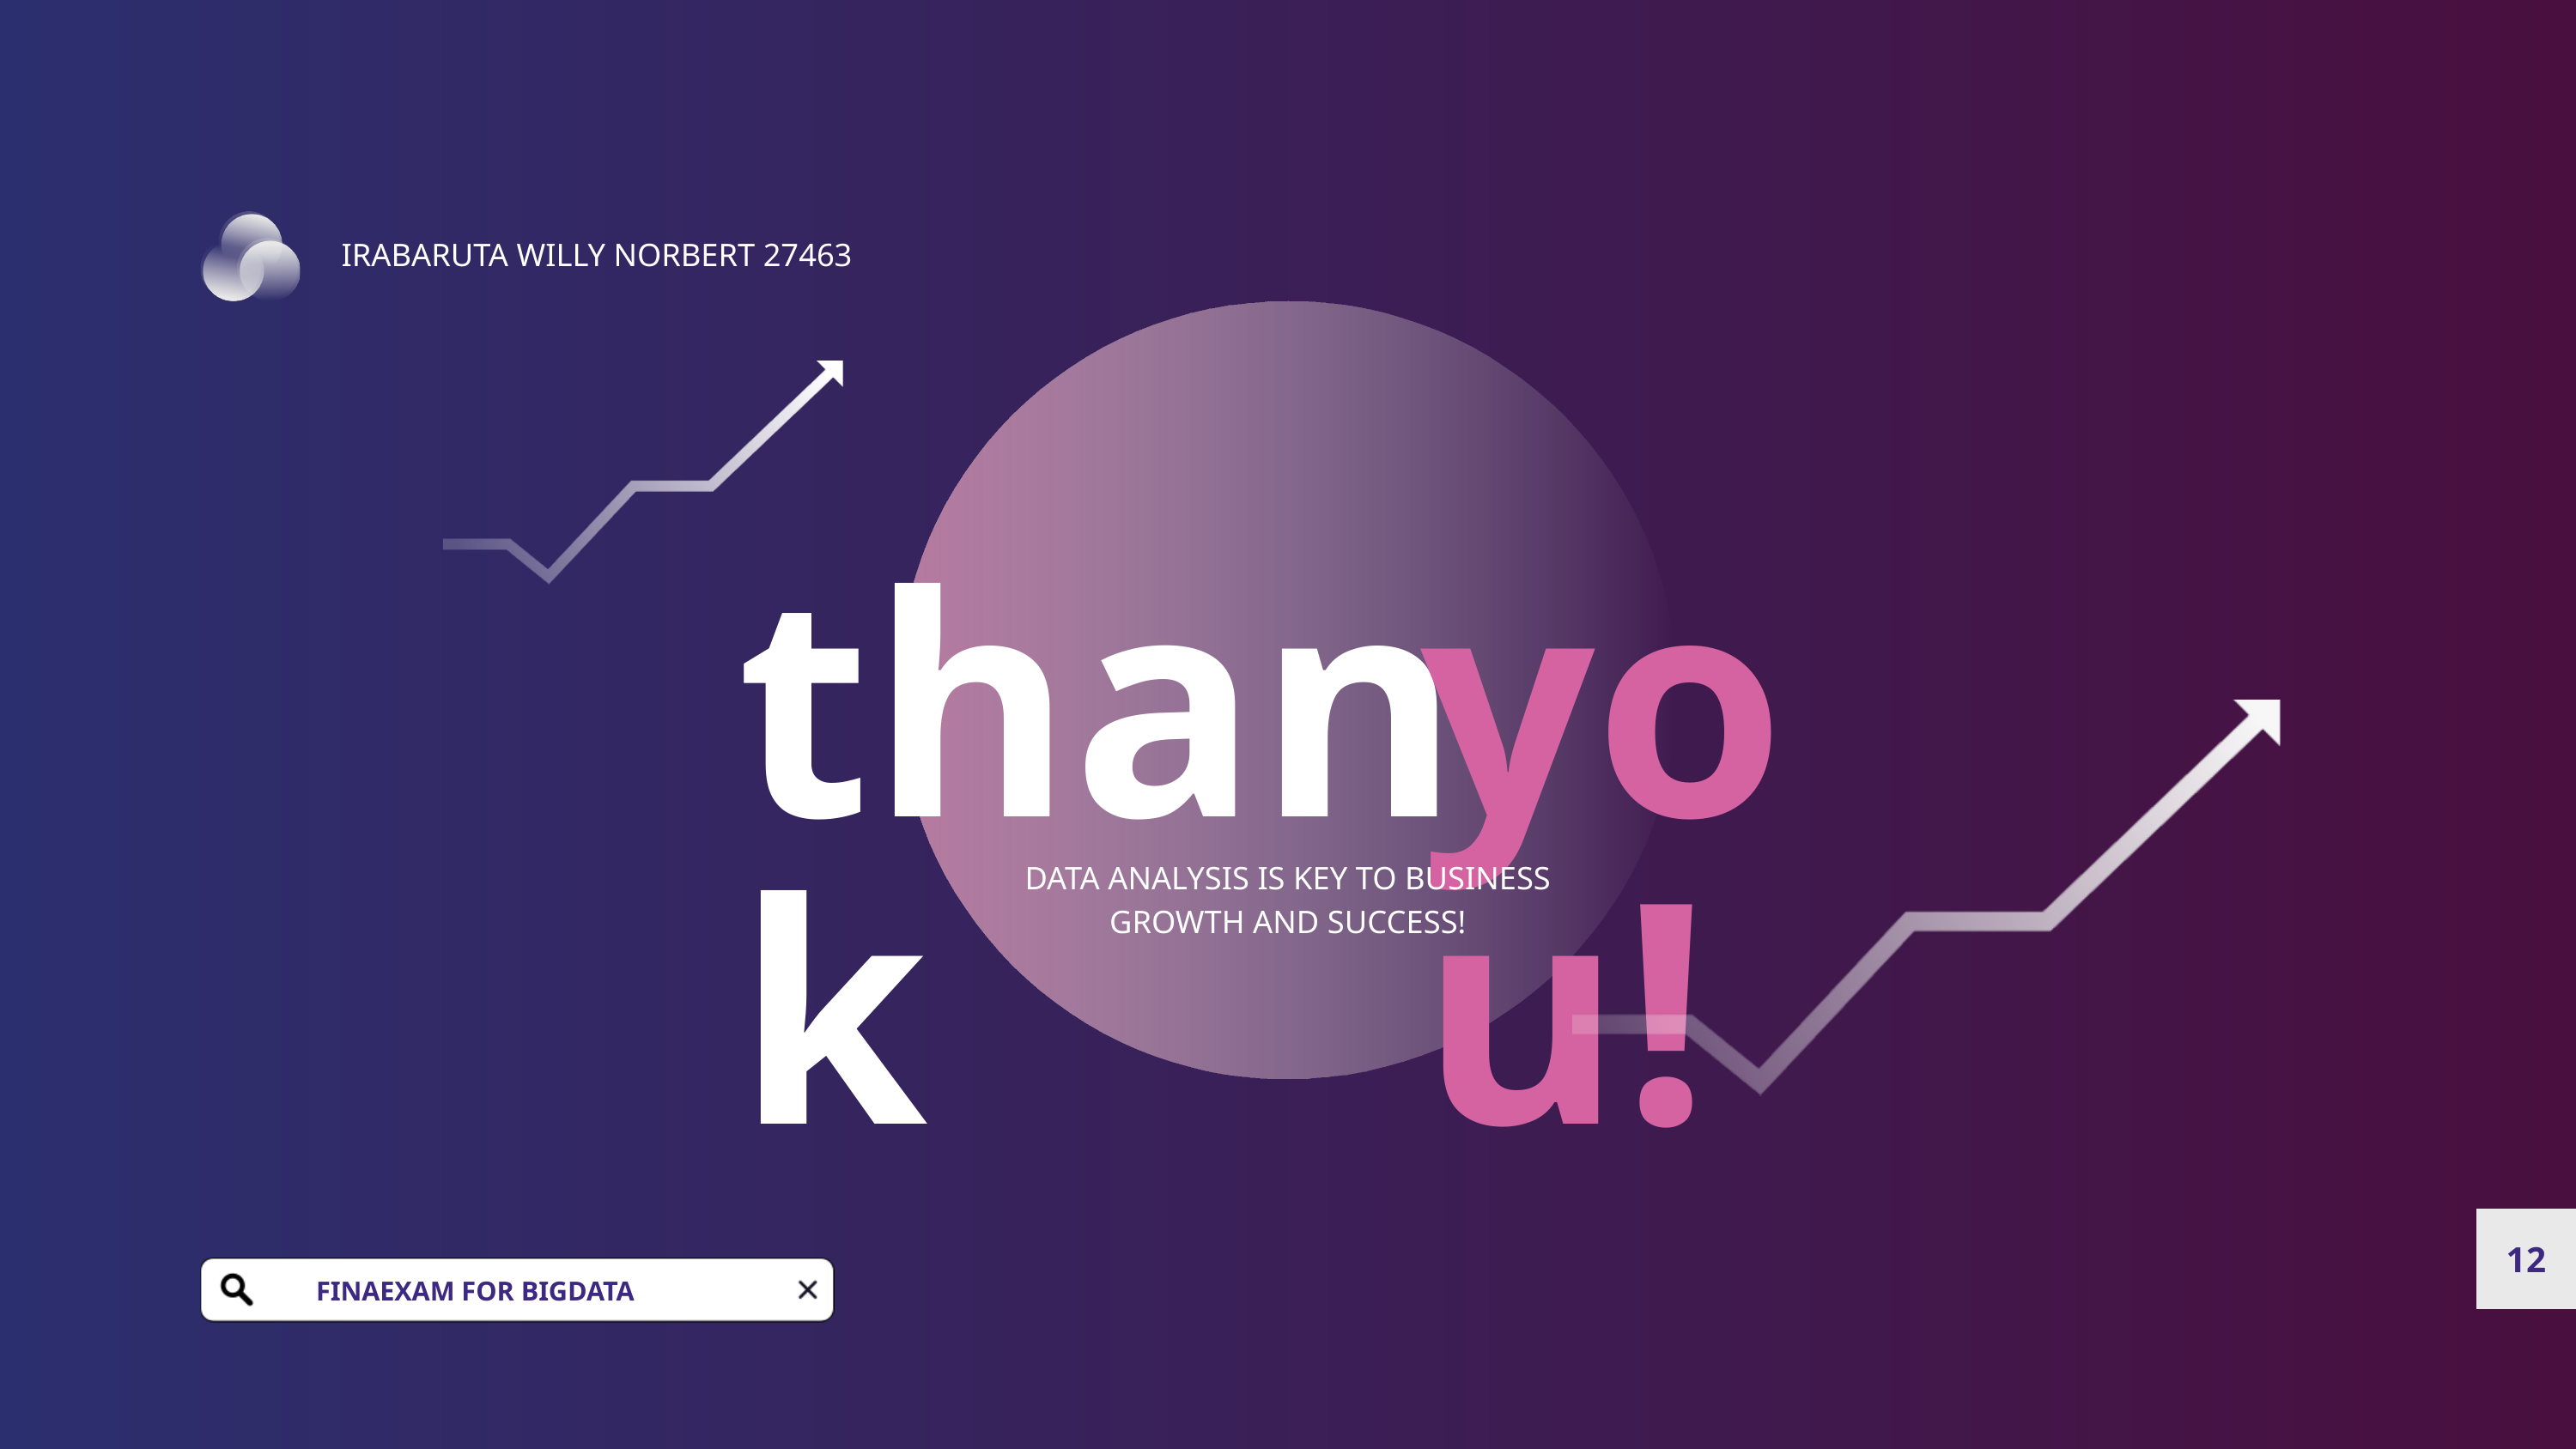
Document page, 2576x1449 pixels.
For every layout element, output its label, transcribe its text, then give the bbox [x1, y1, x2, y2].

text_box you! [1680, 570, 1967, 700]
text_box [2476, 1209, 2576, 1309]
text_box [898, 300, 1678, 1080]
text_box [200, 1258, 835, 1324]
text_box IRABARUTA WILLY NORBERT 27463 [341, 229, 1073, 273]
text_box FINAEXAM FOR BIGDATA [316, 1270, 738, 1307]
text_box [200, 211, 301, 301]
text_box [1572, 700, 2282, 1096]
text_box you! [1420, 1086, 1967, 1185]
text_box thank [737, 570, 1420, 1185]
text_box [442, 361, 844, 585]
